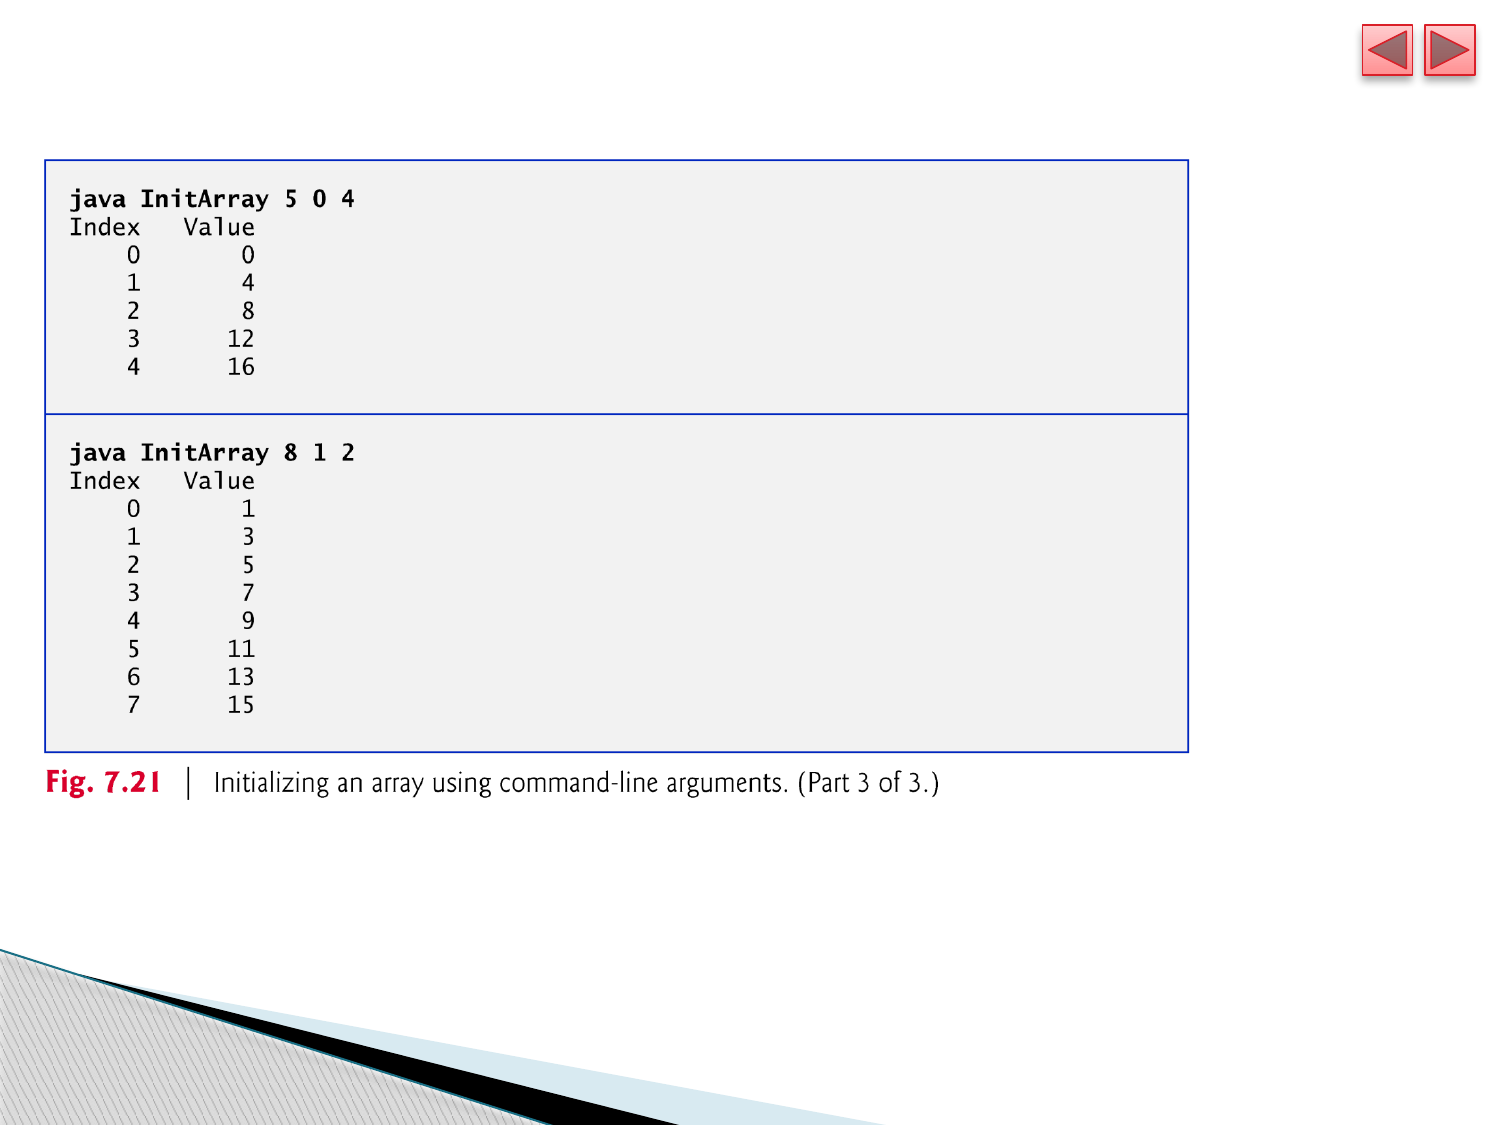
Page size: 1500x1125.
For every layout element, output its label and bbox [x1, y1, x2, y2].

picture [0, 106, 1500, 1018]
